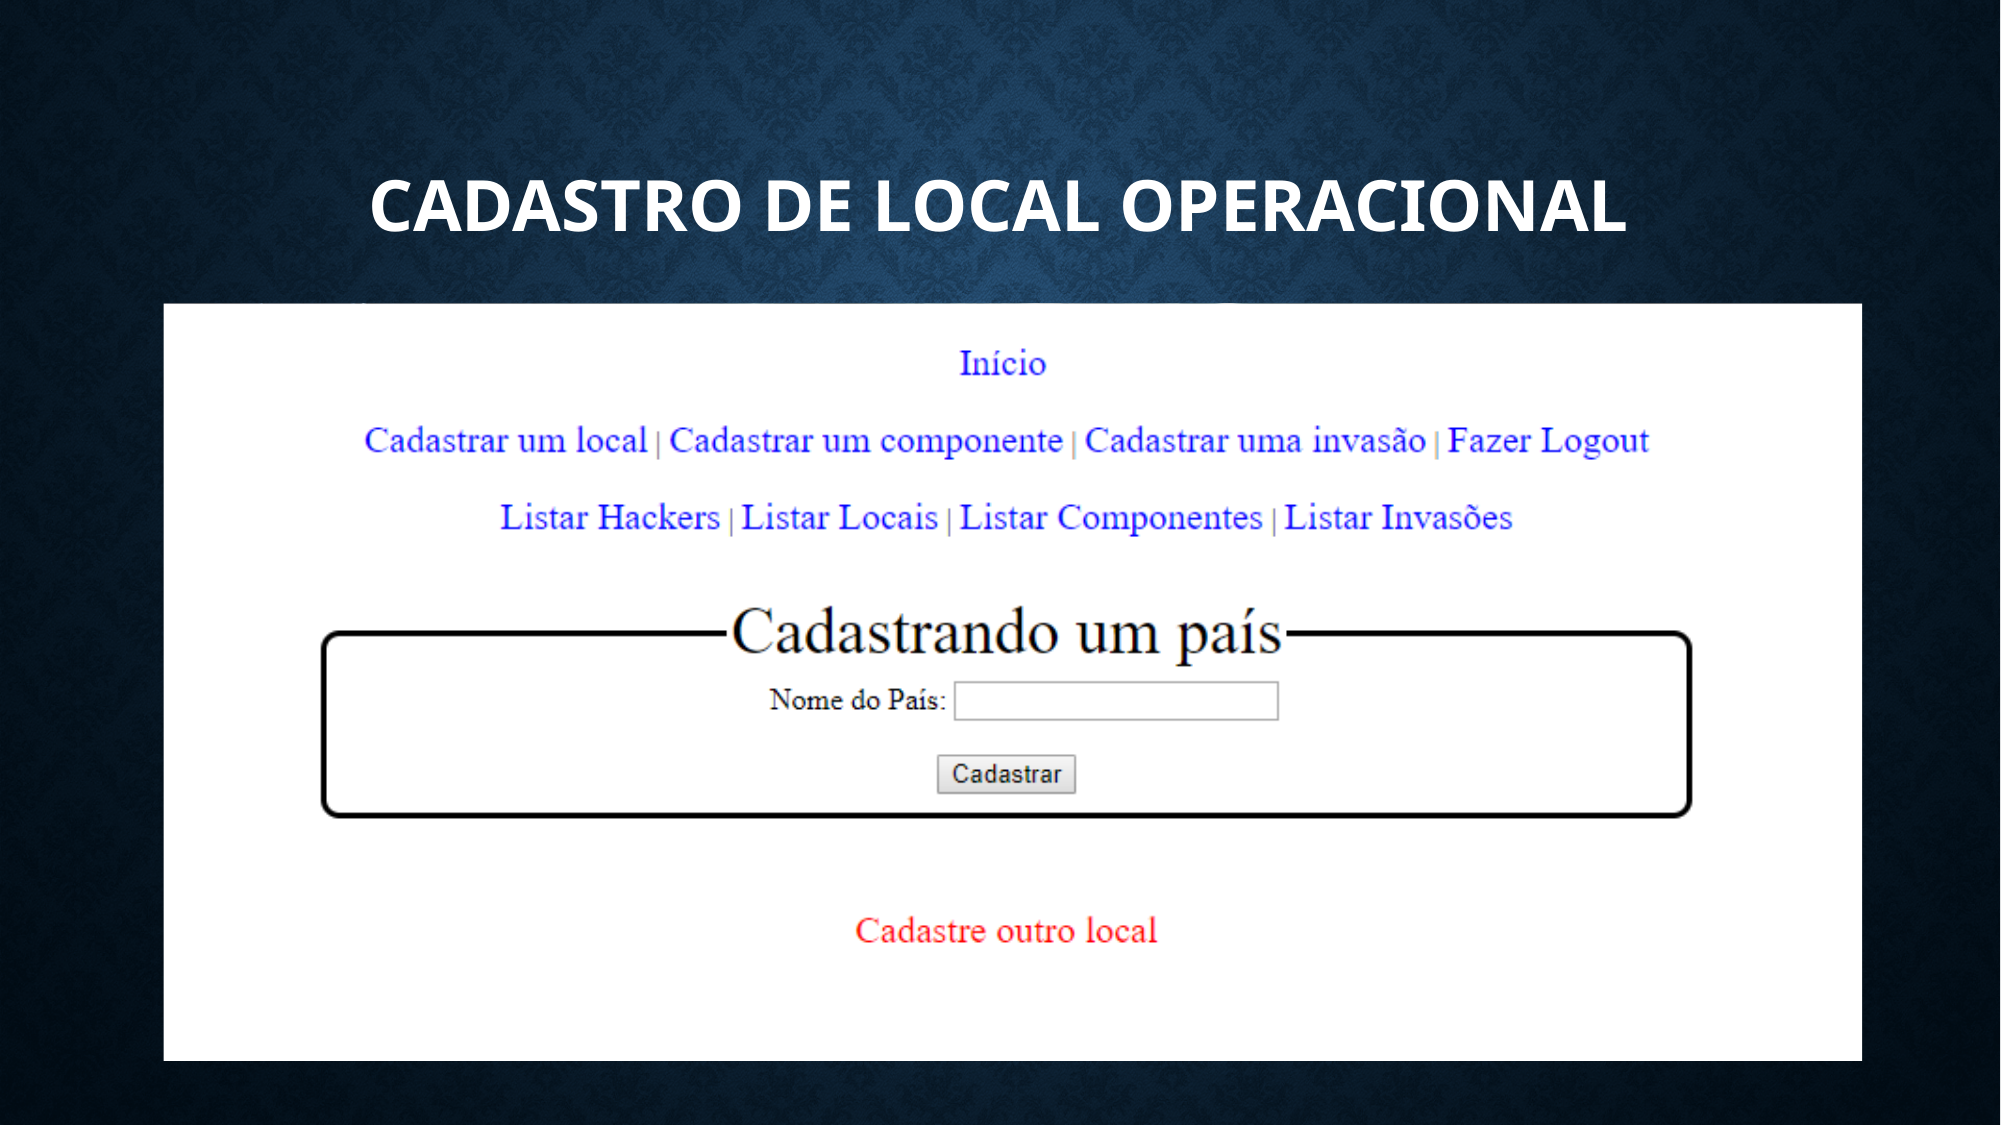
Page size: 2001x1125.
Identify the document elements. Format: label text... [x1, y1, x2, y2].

title CADASTRO DE LOCAL OPERACIONAL [149, 99, 1849, 318]
picture [0, 0, 2001, 1125]
